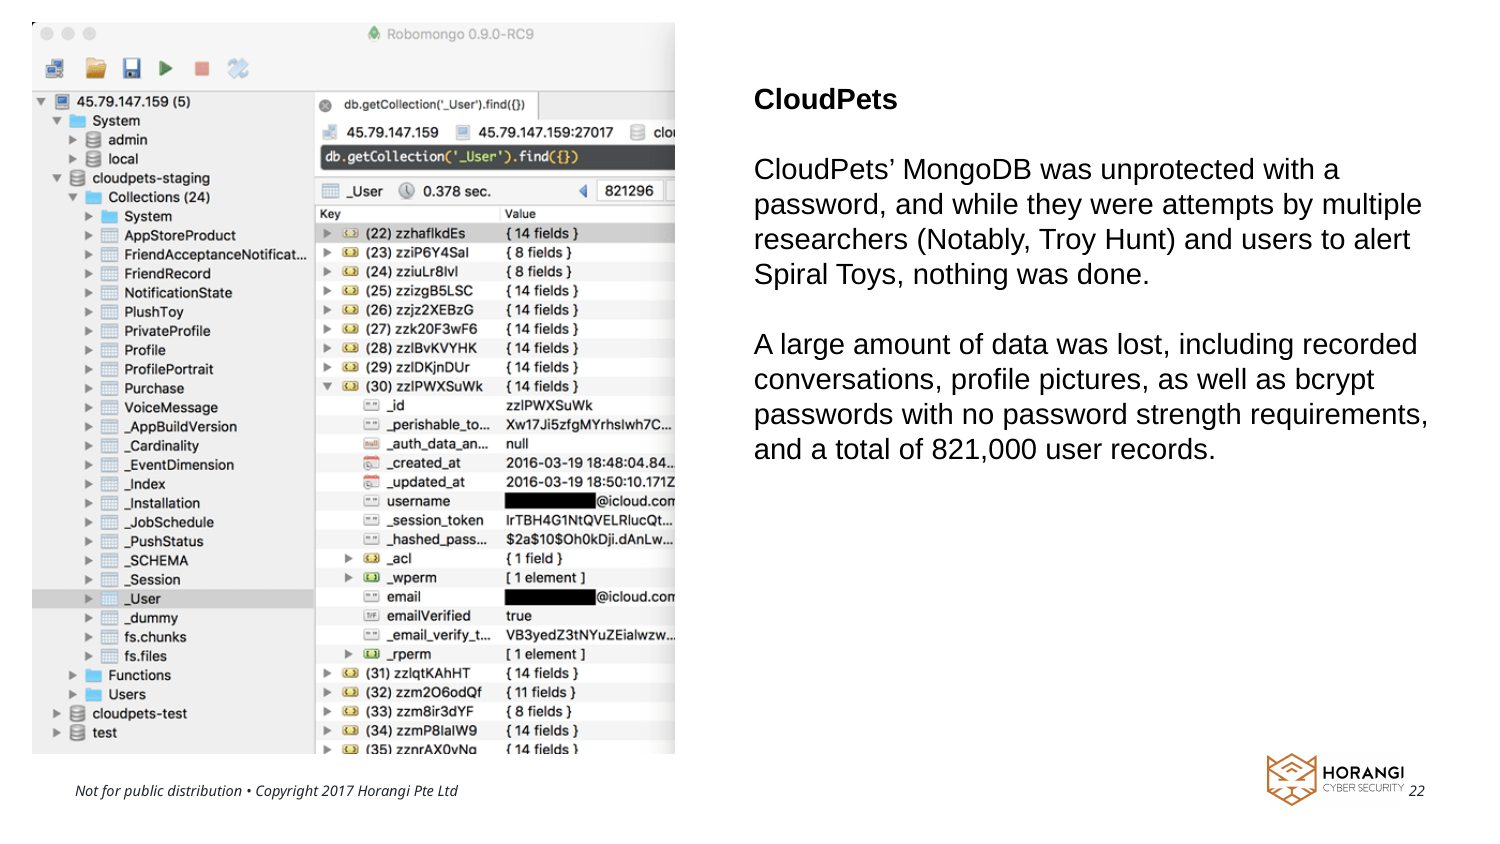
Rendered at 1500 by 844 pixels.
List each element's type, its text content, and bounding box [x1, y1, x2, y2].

picture [1266, 753, 1404, 806]
picture [32, 22, 675, 754]
text_box CloudPets CloudPets’ MongoDB was unprotected with a password, and while they were attempts by multiple researchers (Notably, Troy Hunt) and users to alert Spiral Toys, nothing was done. A large amount of data was lost, including recorded conversations, profile pictures, as well as bcrypt passwords with no password strength requirements, and a total of 821,000 user records. [739, 72, 1490, 473]
